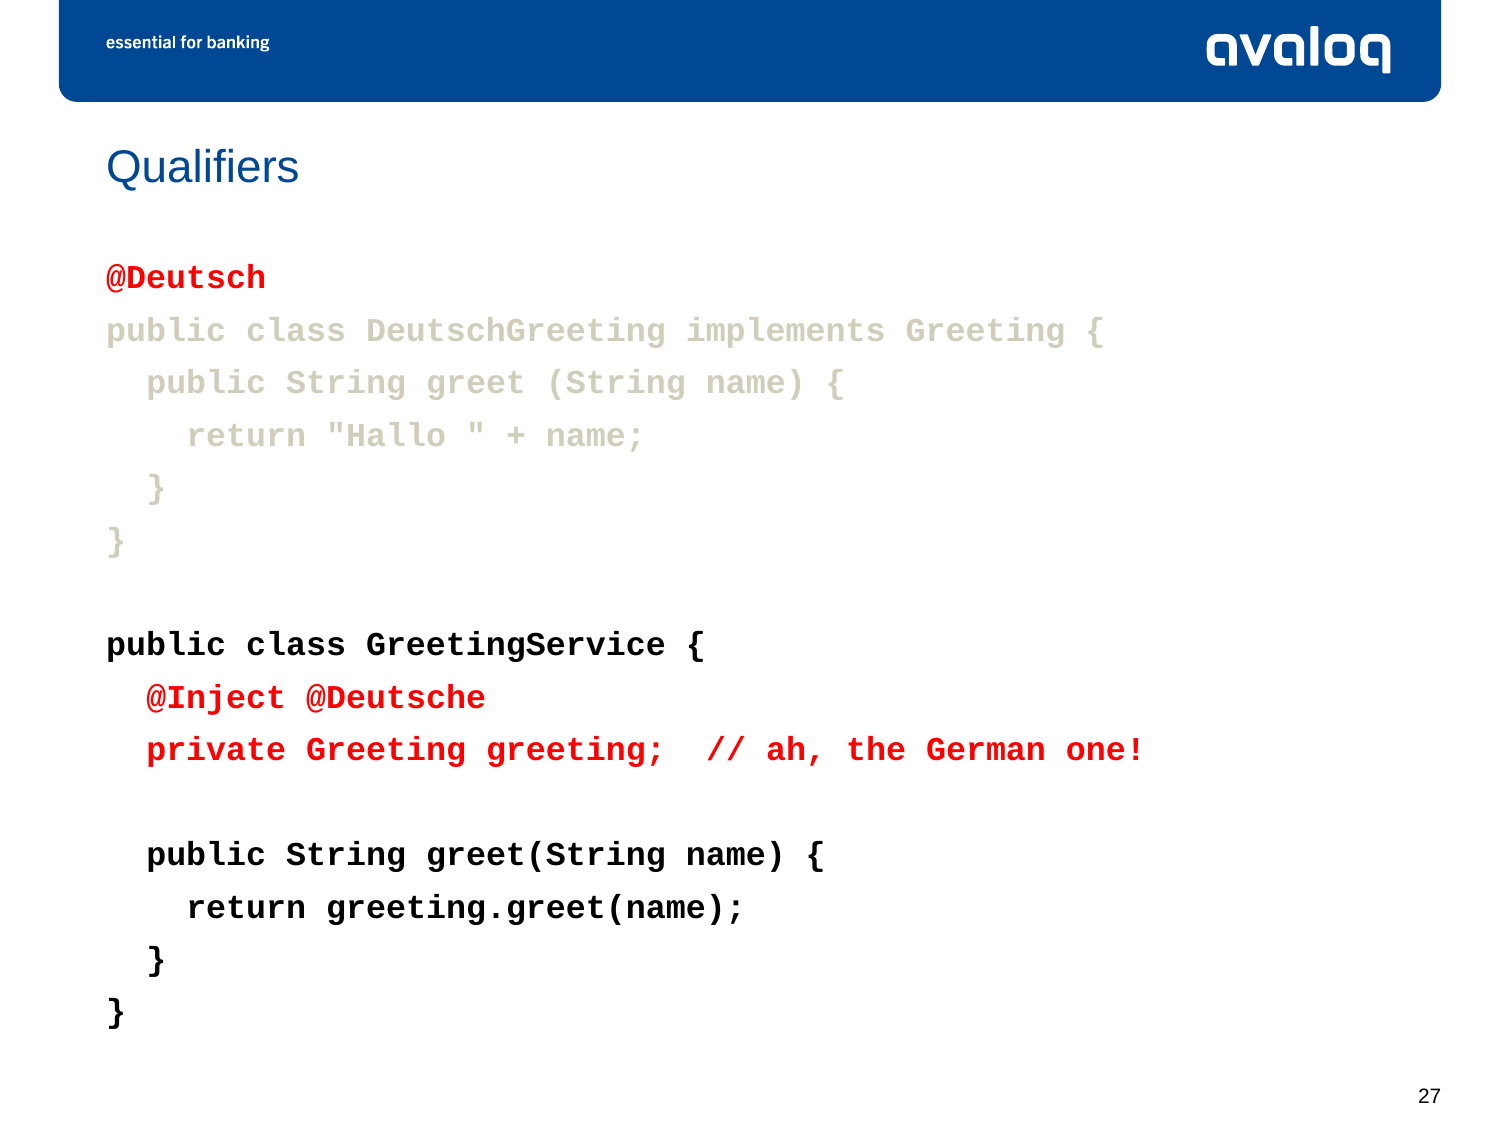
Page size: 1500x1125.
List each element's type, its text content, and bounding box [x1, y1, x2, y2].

slide_number 27 [1200, 1082, 1442, 1112]
title Qualifiers [105, 142, 1394, 215]
list @Deutsch public class DeutschGreeting implements Greeting { public String greet (String name) { return "Hallo " + name; } } public class GreetingService { @Inject @Deutsche private Greeting greeting; // ah, the German one! public String greet(String name) { return greeting.greet(name); } } [105, 255, 1394, 1042]
